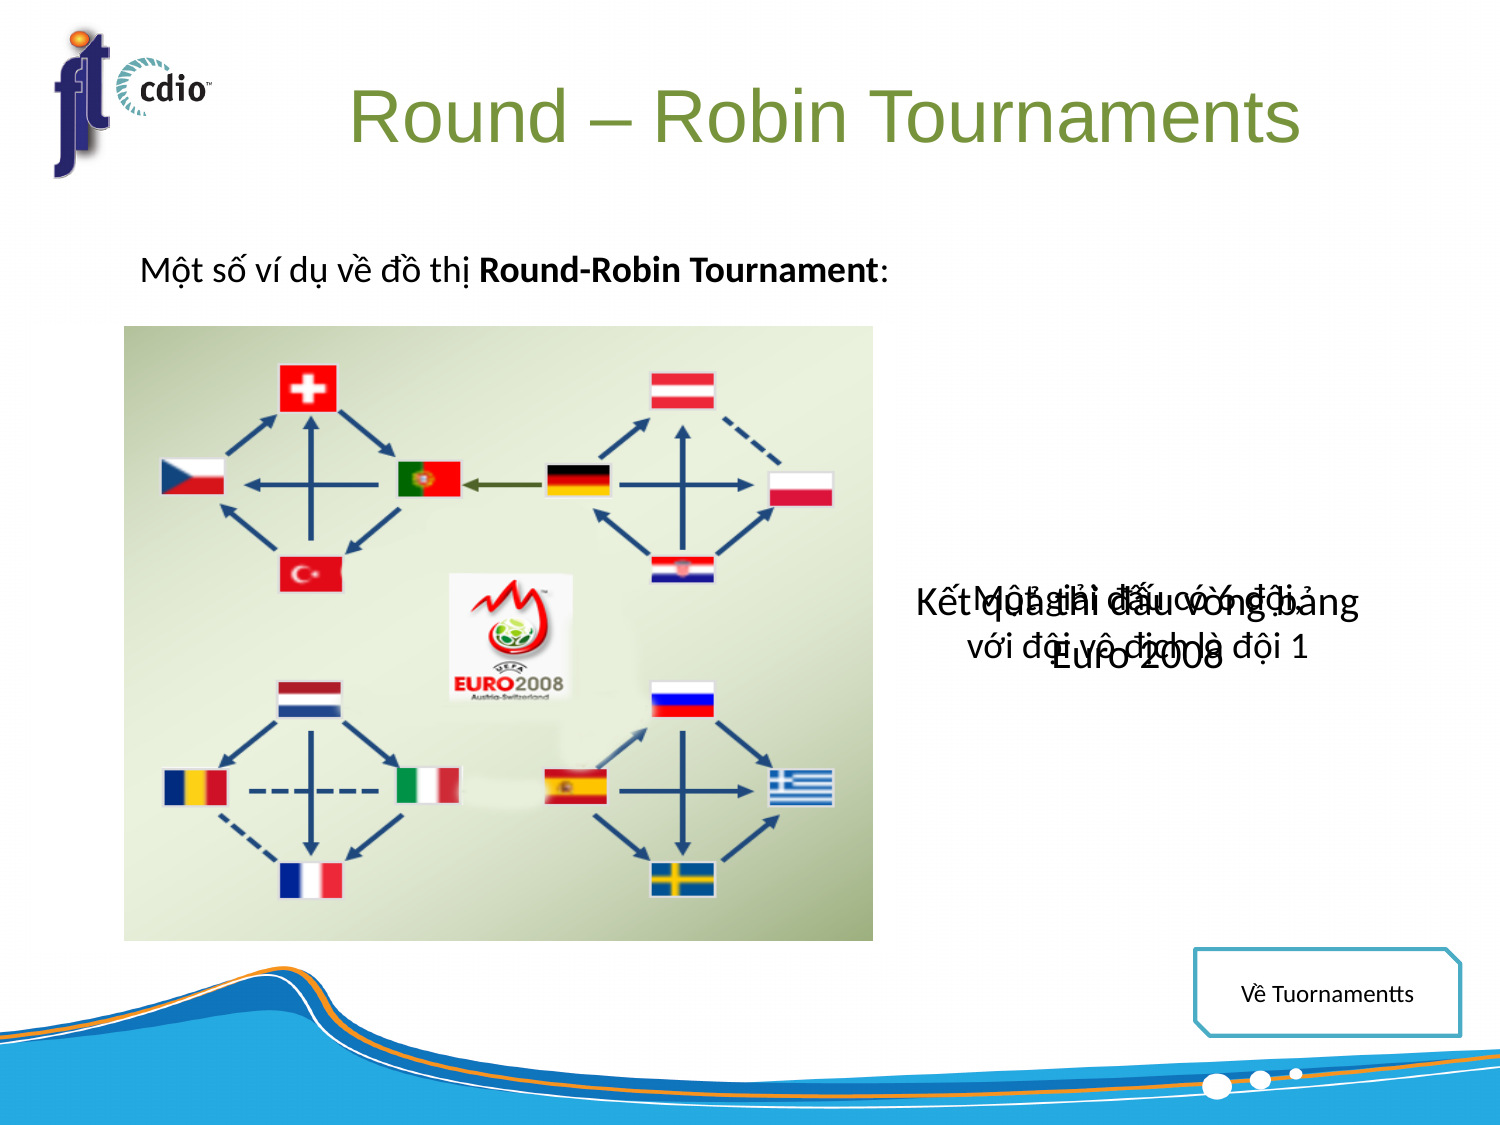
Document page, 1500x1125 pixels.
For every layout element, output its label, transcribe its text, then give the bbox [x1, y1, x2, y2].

text_box Về Tuornamentts [1193, 947, 1463, 1038]
text_box Kết quả thi đấu vòng bảng Euro 2008 [899, 562, 1391, 685]
text_box Một số ví dụ về đồ thị Round-Robin Tournament: [124, 237, 1161, 298]
picture [0, 0, 1500, 1125]
title Round – Robin Tournaments [226, 32, 1425, 192]
